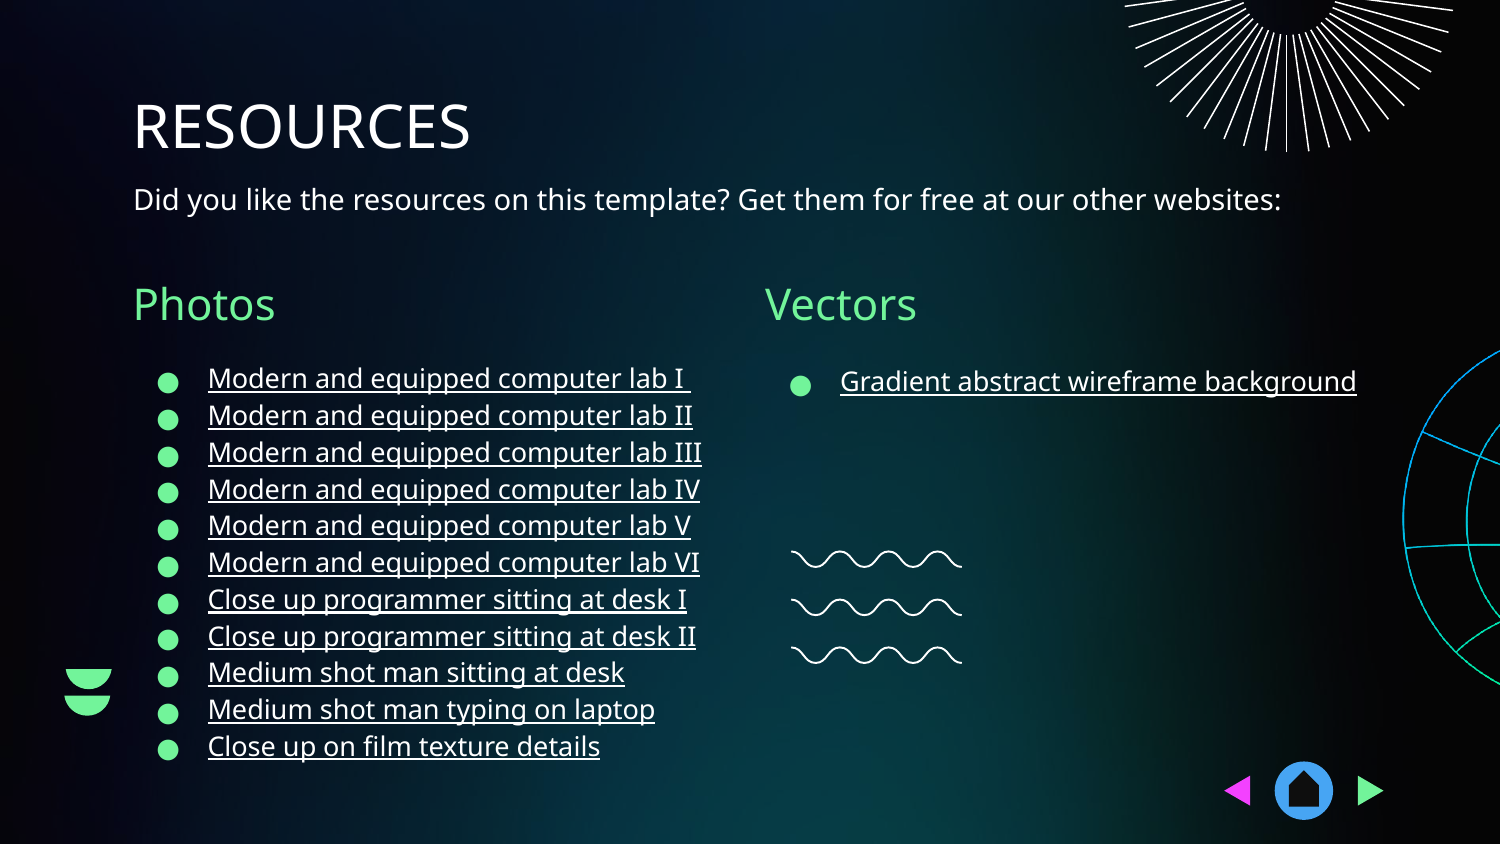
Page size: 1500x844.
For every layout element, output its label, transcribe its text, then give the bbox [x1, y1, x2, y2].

text_box [1224, 775, 1251, 806]
picture [0, 0, 1500, 844]
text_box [1123, 0, 1456, 153]
text_box Did you like the resources on this template? Get them for free at our other websites: [118, 166, 1384, 257]
list Photos Modern and equipped computer lab I Modern and equipped computer lab II Modern and equipped computer lab III Modern and equipped computer lab IV Modern and equipped computer lab V Modern and equipped computer lab VI Close up programmer sitting at desk I Close up programmer sitting at desk II Medium shot man sitting at desk Medium shot man typing on laptop Close up on film texture details [117, 276, 751, 757]
text_box [1274, 761, 1334, 820]
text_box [790, 551, 963, 664]
title RESOURCES [117, 88, 1122, 158]
text_box [1357, 775, 1384, 806]
picture [1425, 354, 1500, 453]
list Vectors Gradient abstract wireframe background [751, 276, 1383, 757]
